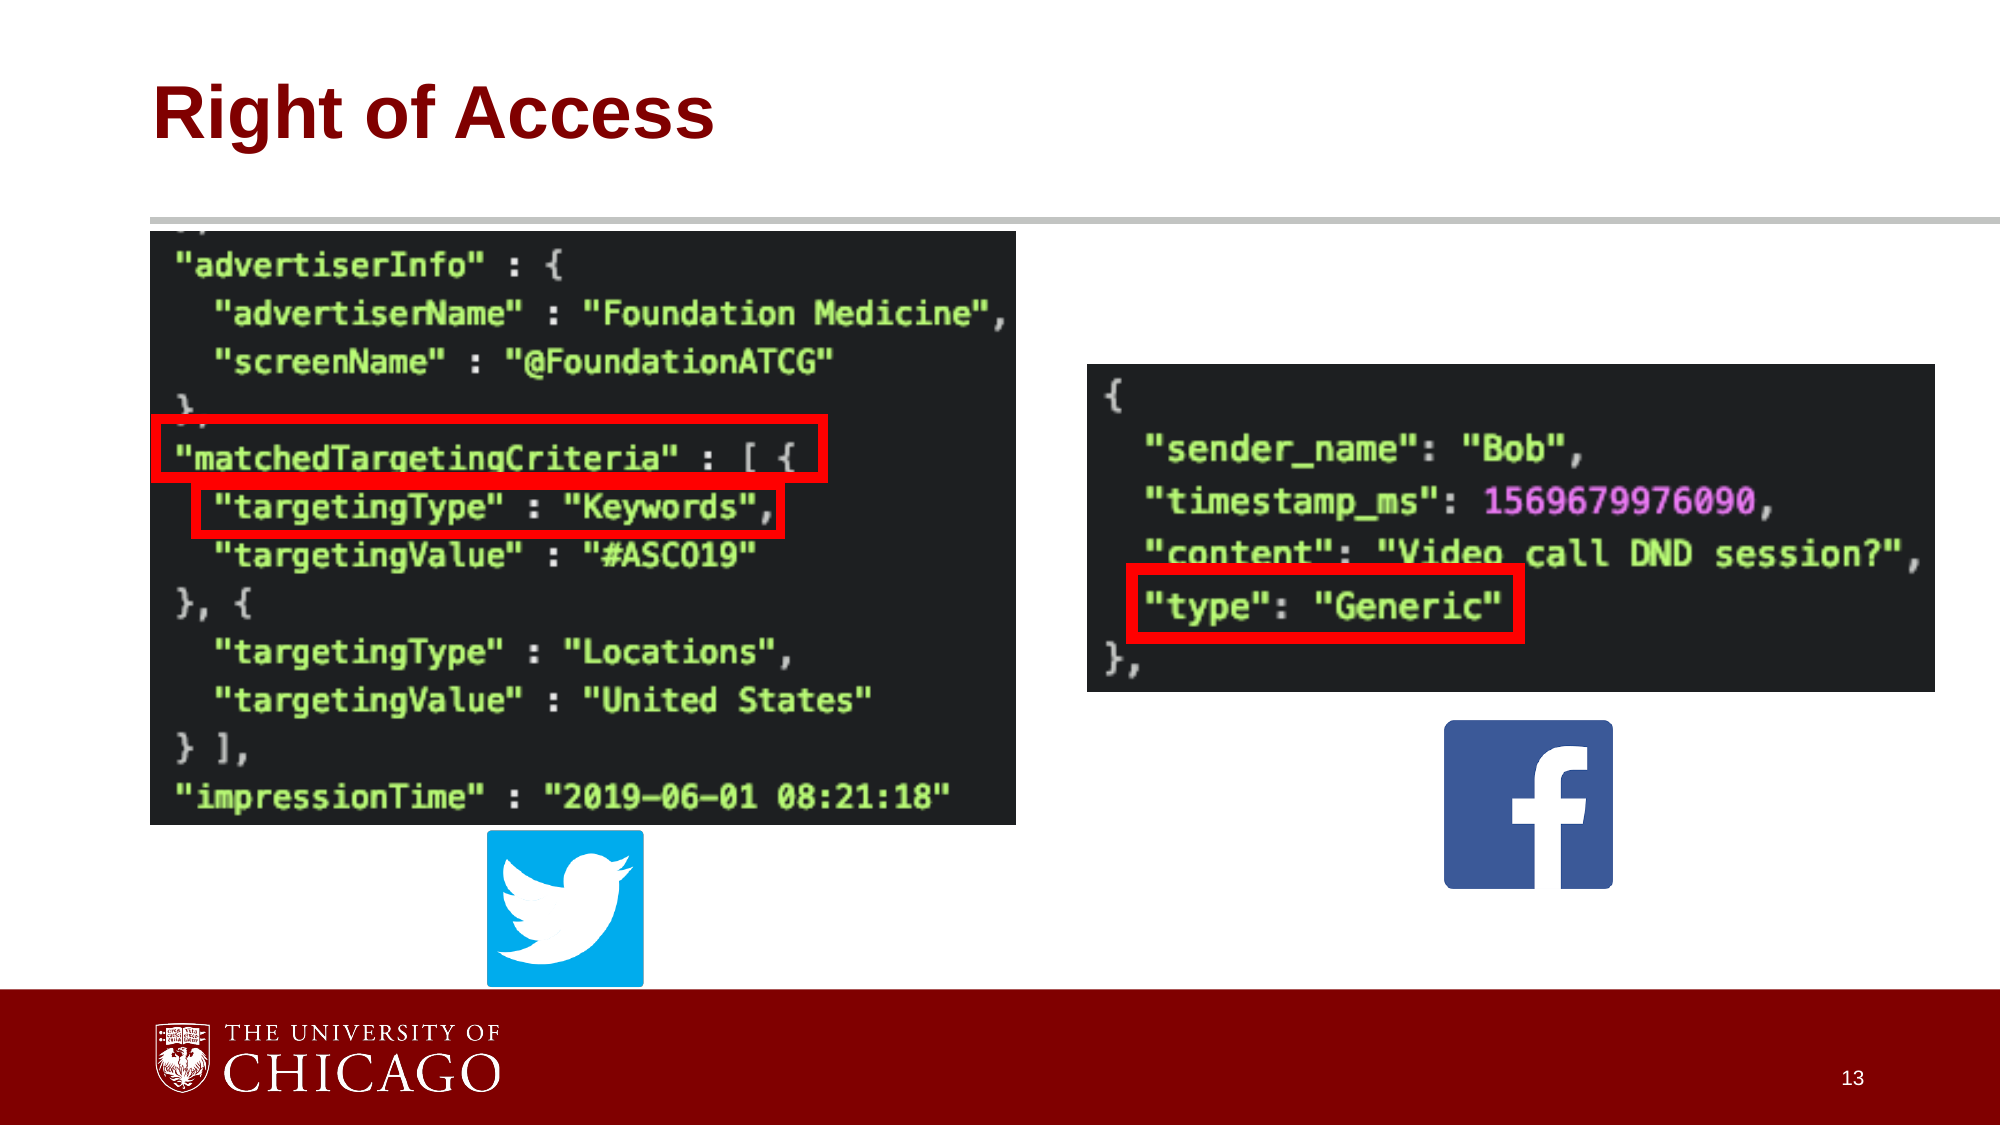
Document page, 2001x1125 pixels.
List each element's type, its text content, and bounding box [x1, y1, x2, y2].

picture [1444, 720, 1613, 889]
picture [1087, 364, 1935, 692]
slide_number 13 [1412, 1046, 1880, 1107]
picture [150, 231, 1016, 1012]
title Right of Access [137, 0, 1863, 218]
